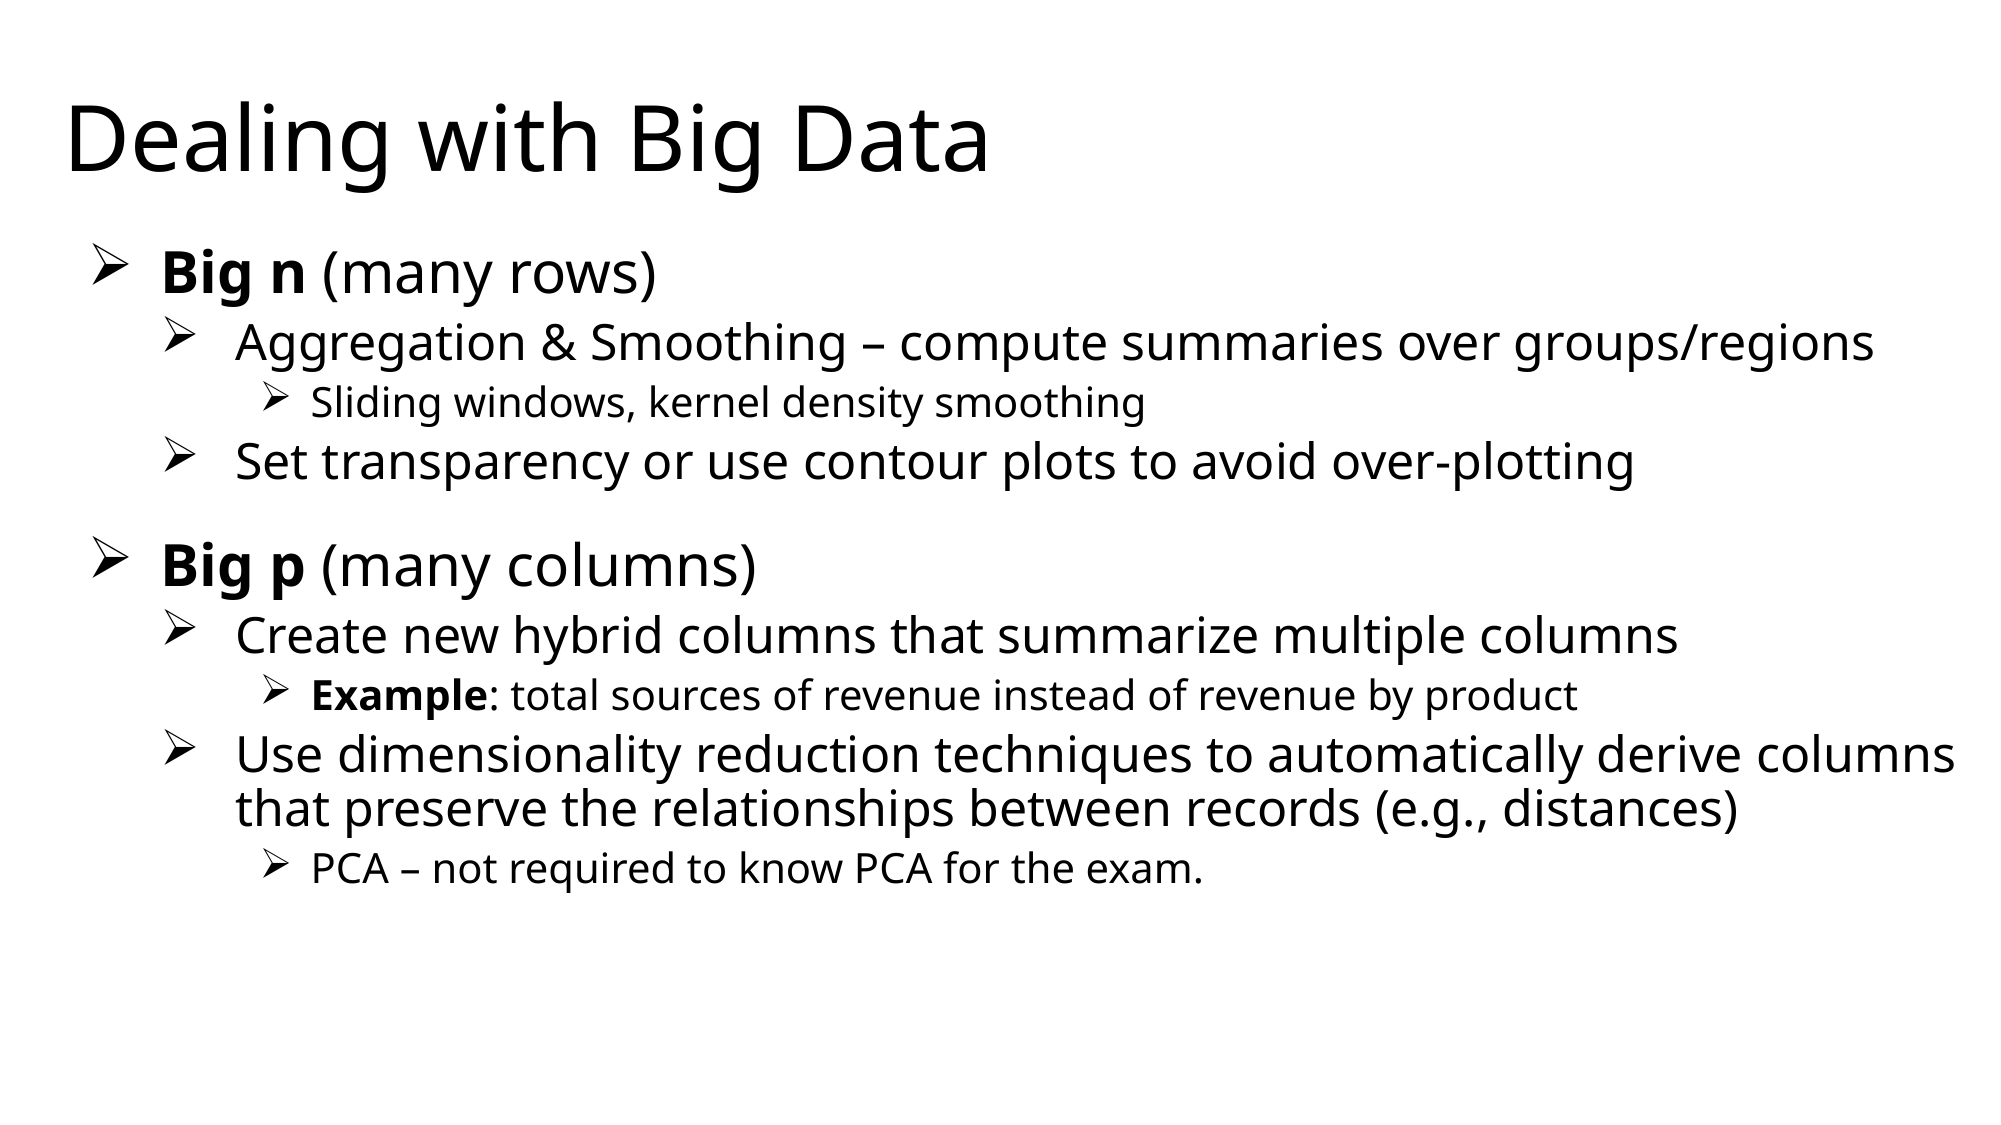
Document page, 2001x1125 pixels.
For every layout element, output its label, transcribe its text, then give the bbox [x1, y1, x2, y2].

list Big n (many rows) Aggregation & Smoothing – compute summaries over groups/regions Sliding windows, kernel density smoothing Set transparency or use contour plots to avoid over-plotting Big p (many columns) Create new hybrid columns that summarize multiple columns Example: total sources of revenue instead of revenue by product Use dimensionality reduction techniques to automatically derive columns that preserve the relationships between records (e.g., distances) PCA – not required to know PCA for the exam. [70, 236, 2000, 1125]
title Dealing with Big Data [48, 33, 1821, 251]
